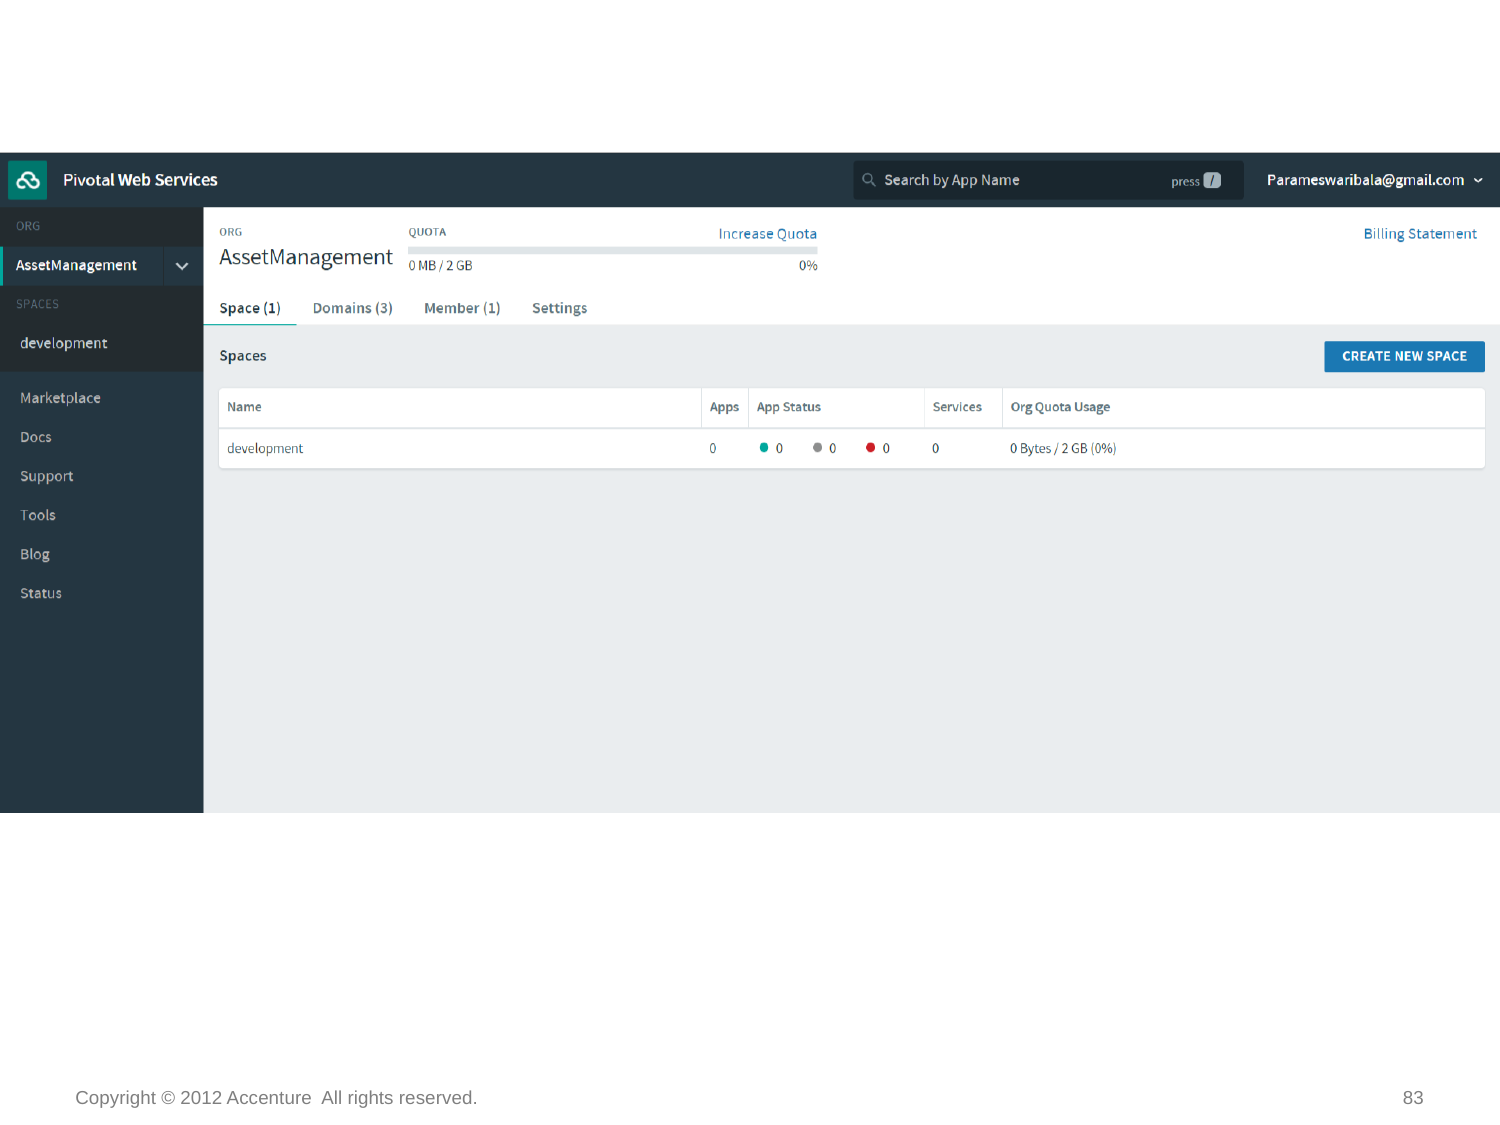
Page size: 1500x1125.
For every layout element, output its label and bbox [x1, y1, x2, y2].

picture [0, 149, 1500, 813]
